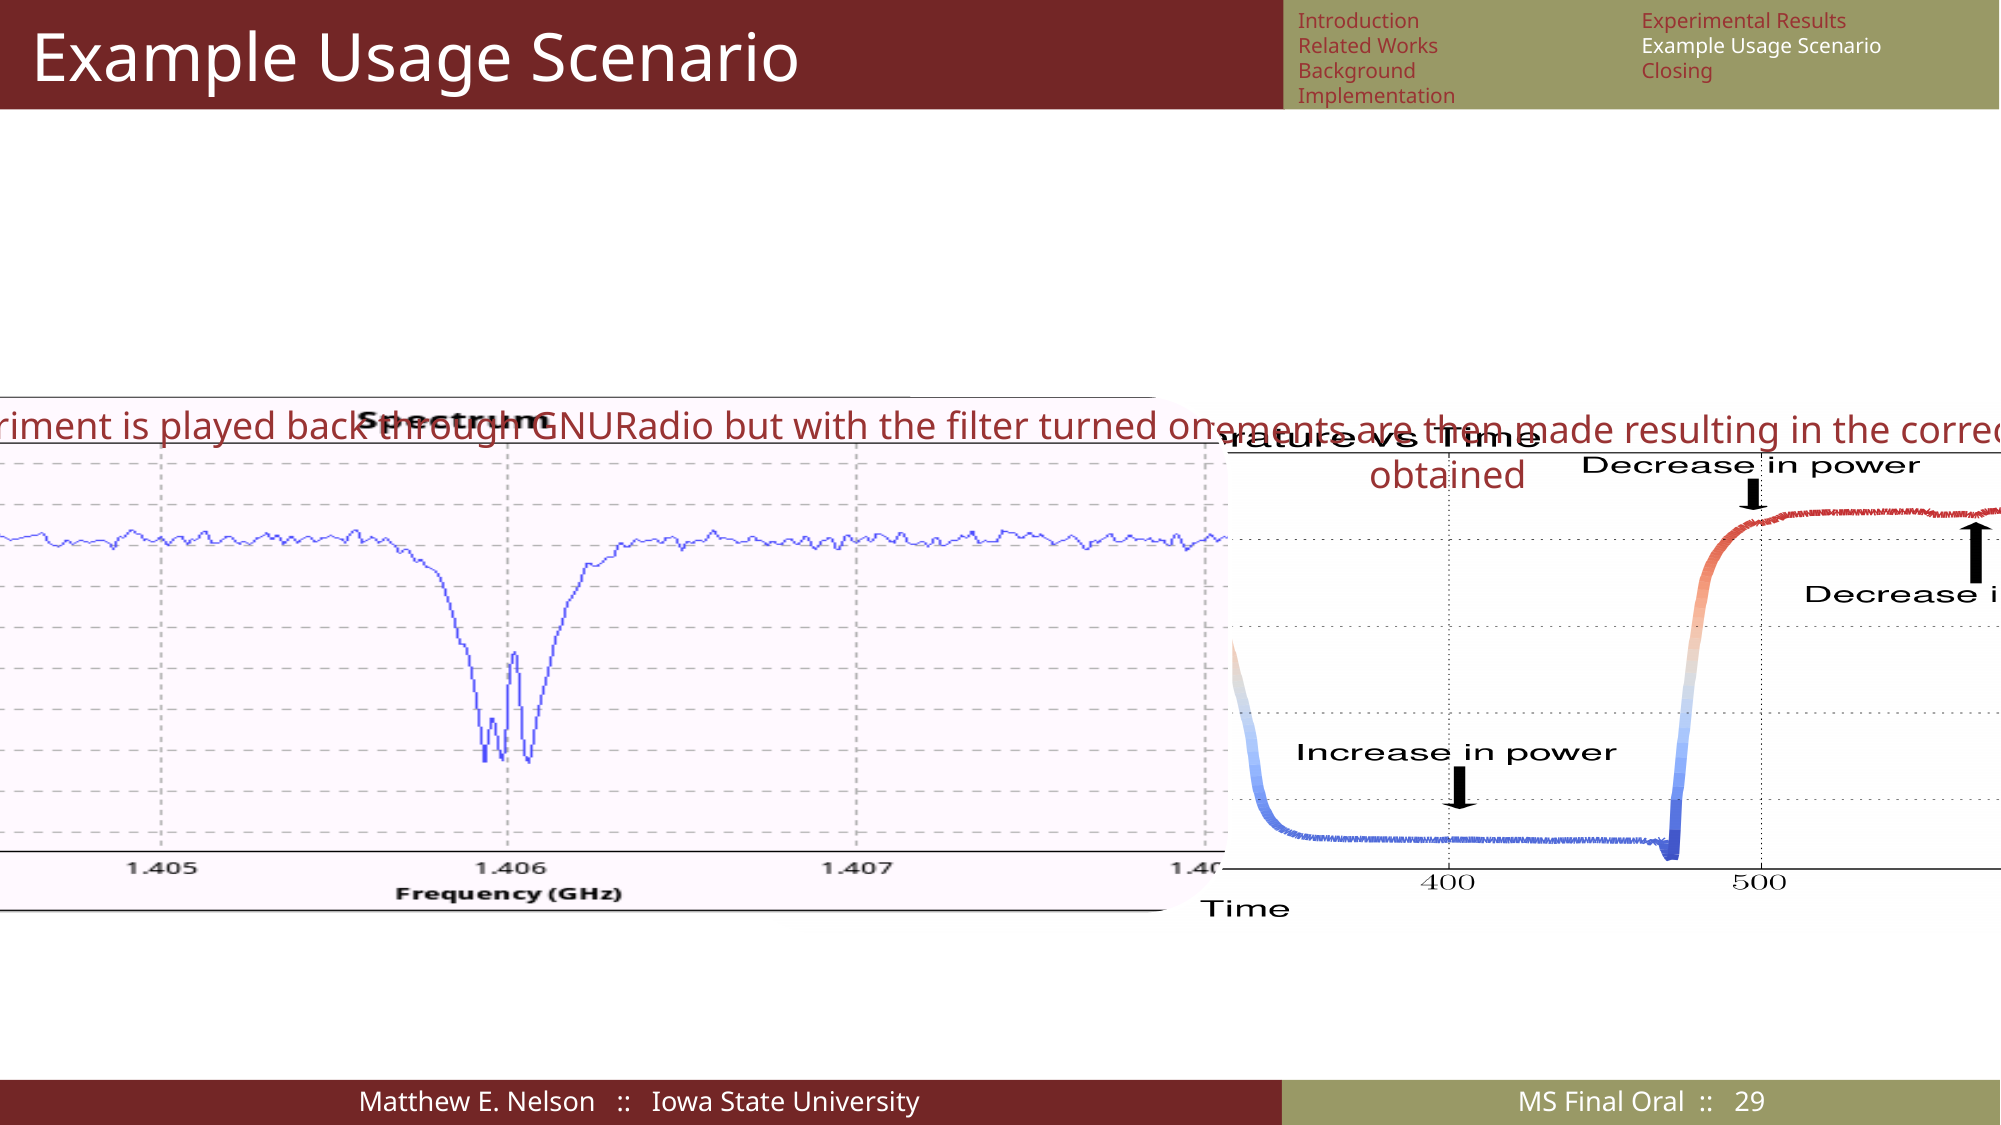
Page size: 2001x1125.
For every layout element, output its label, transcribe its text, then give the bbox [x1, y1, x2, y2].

text_box Introduction Related Works Background Implementation Experimental Results Example Usage Scenario Closing [1283, 0, 2000, 110]
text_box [730, 254, 2000, 1081]
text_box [0, 254, 1231, 1055]
title Example Usage Scenario [16, 0, 1283, 110]
